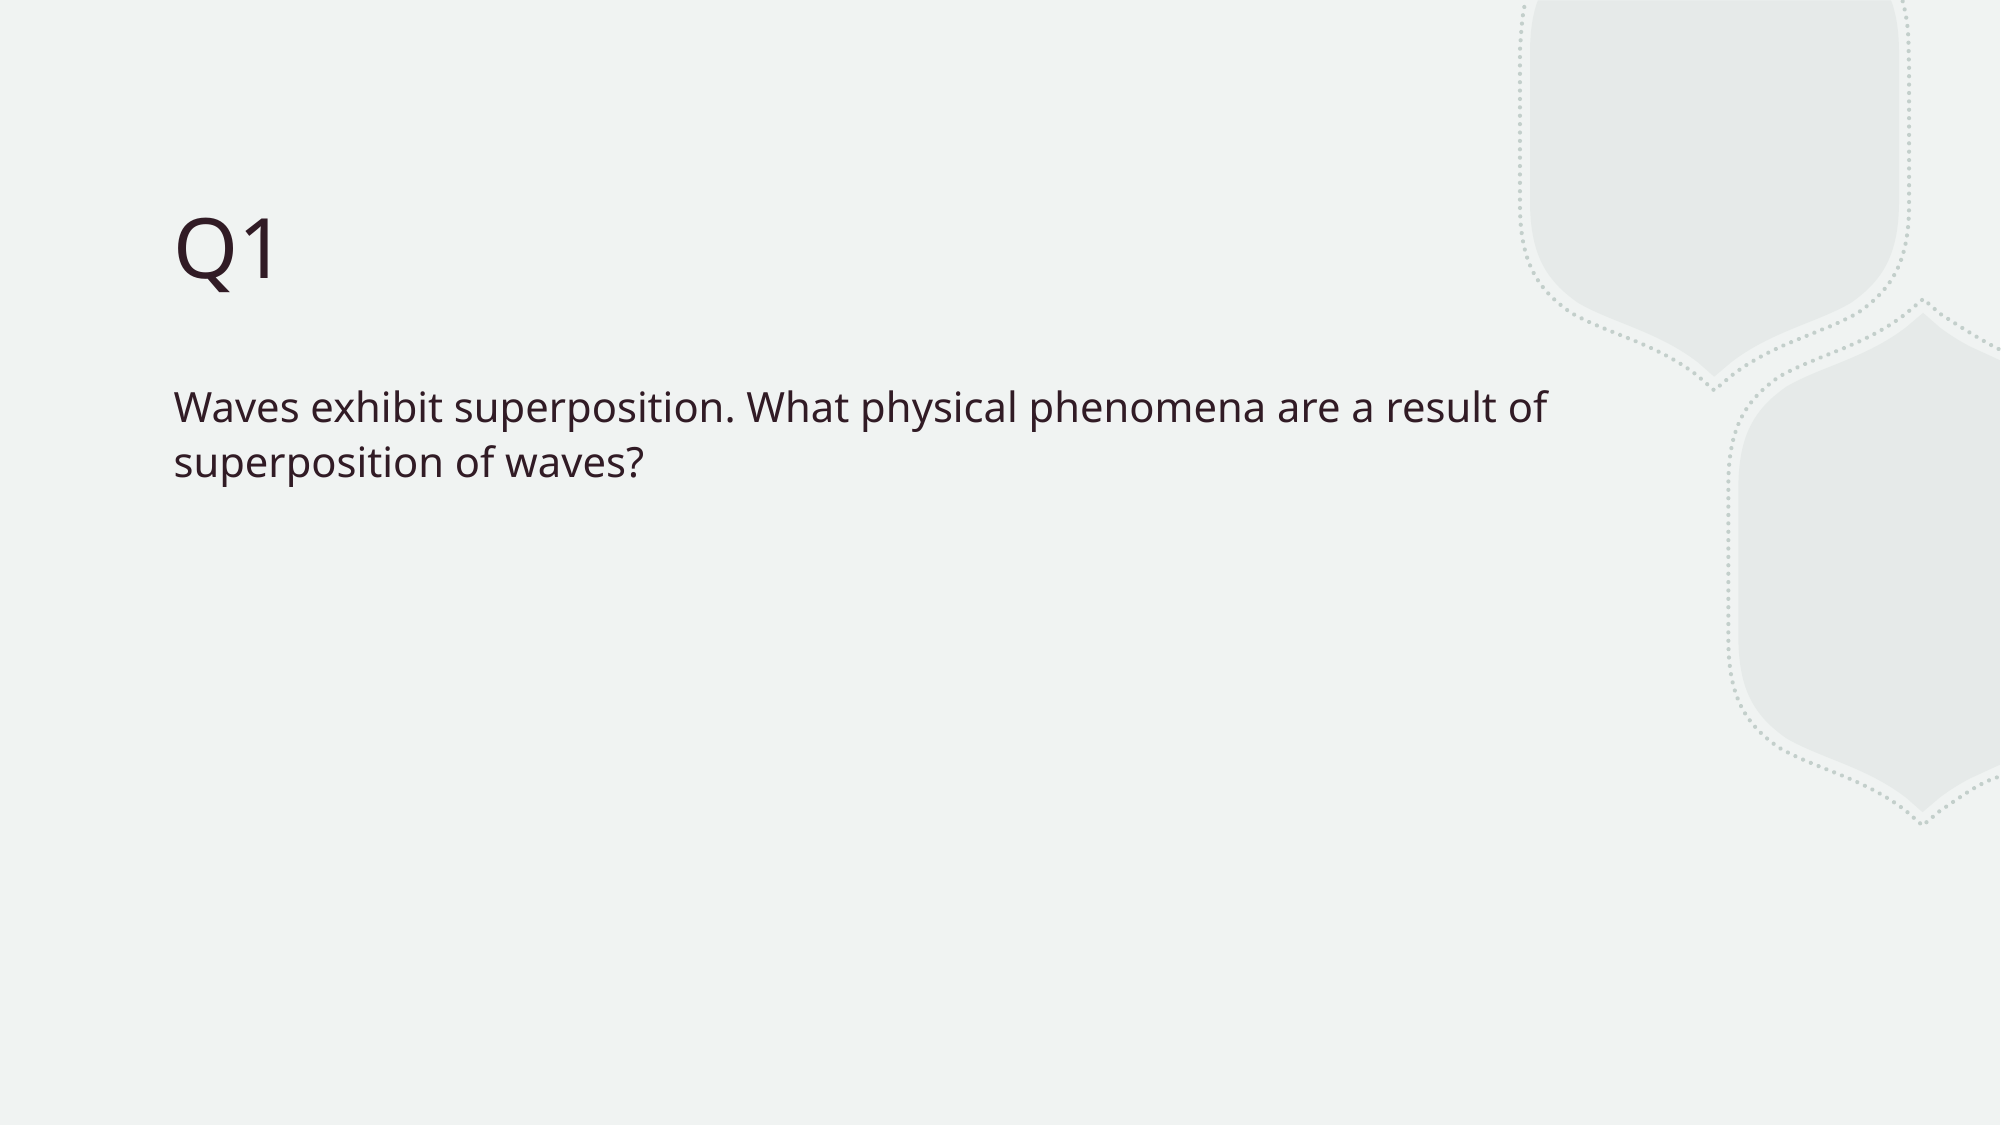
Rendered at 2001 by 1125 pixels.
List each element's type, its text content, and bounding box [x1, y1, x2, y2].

title Q1 [158, 157, 1648, 332]
list Waves exhibit superposition. What physical phenomena are a result of superposition of waves? [158, 368, 1648, 968]
